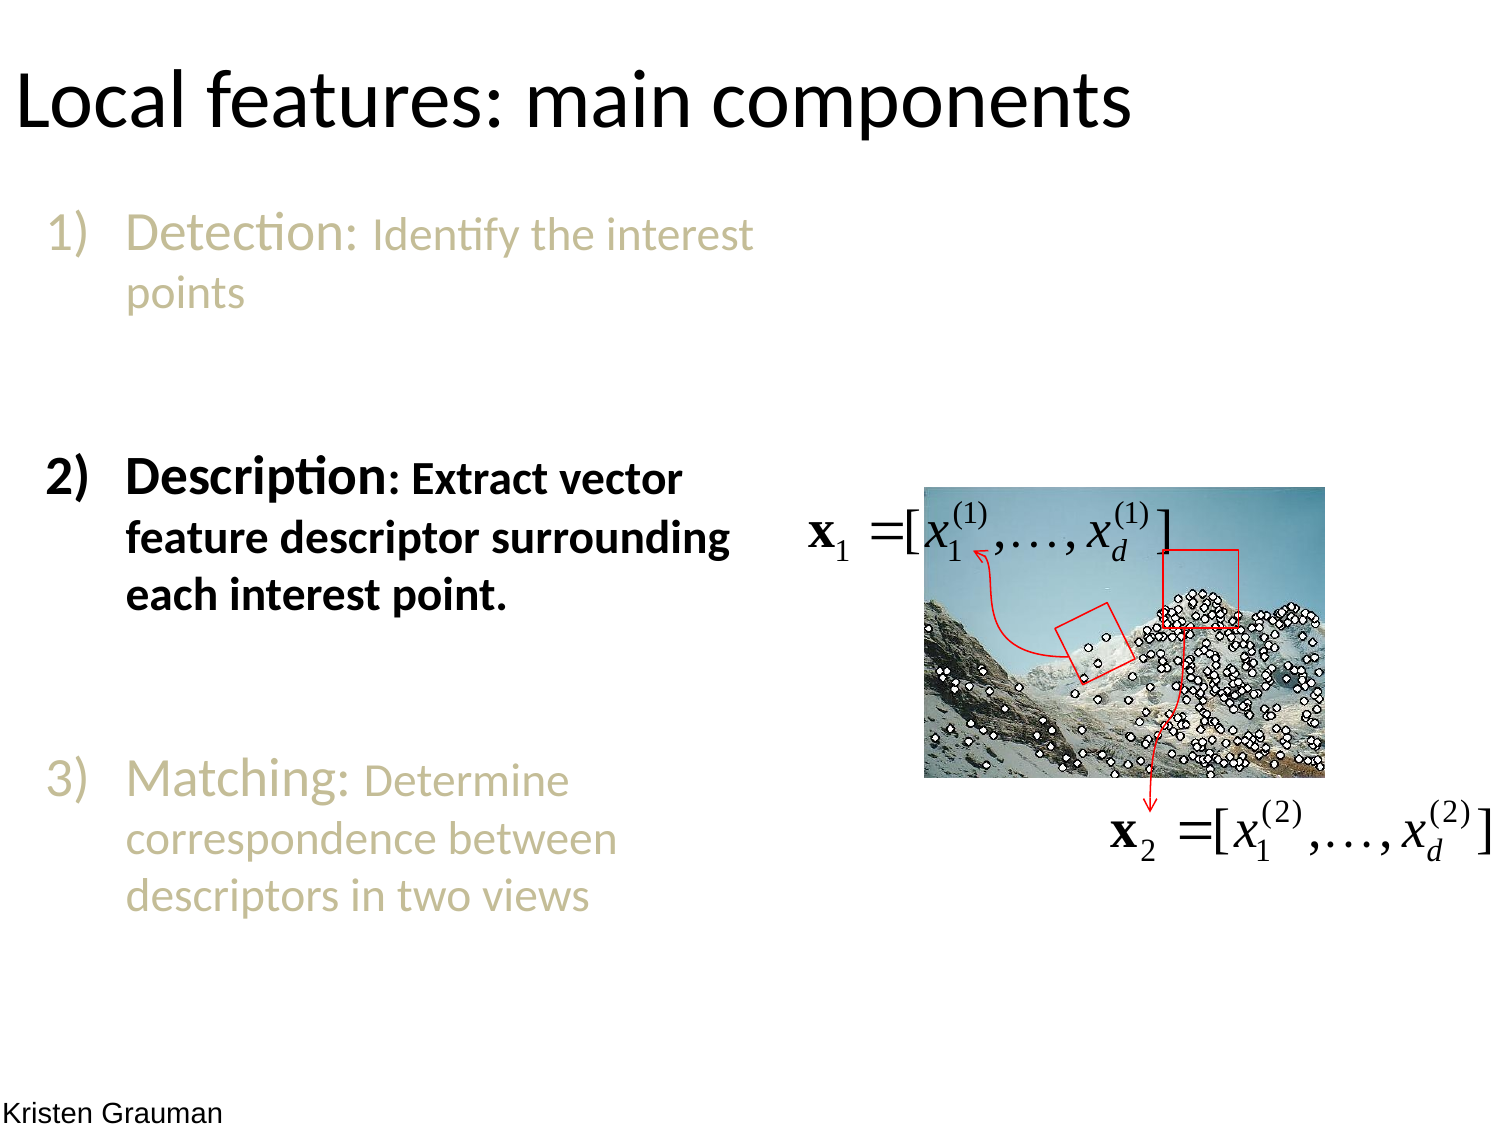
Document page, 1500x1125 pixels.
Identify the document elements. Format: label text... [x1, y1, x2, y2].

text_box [799, 489, 1179, 676]
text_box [1101, 549, 1500, 876]
title Local features: main components [0, 0, 1500, 188]
picture [924, 487, 1326, 549]
text_box Kristen Grauman [0, 1086, 350, 1125]
picture [924, 676, 1101, 778]
list Detection: Identify the interest points Description: Extract vector feature descriptor surrounding each interest point. Matching: Determine correspondence between descriptors in two views [30, 187, 806, 931]
